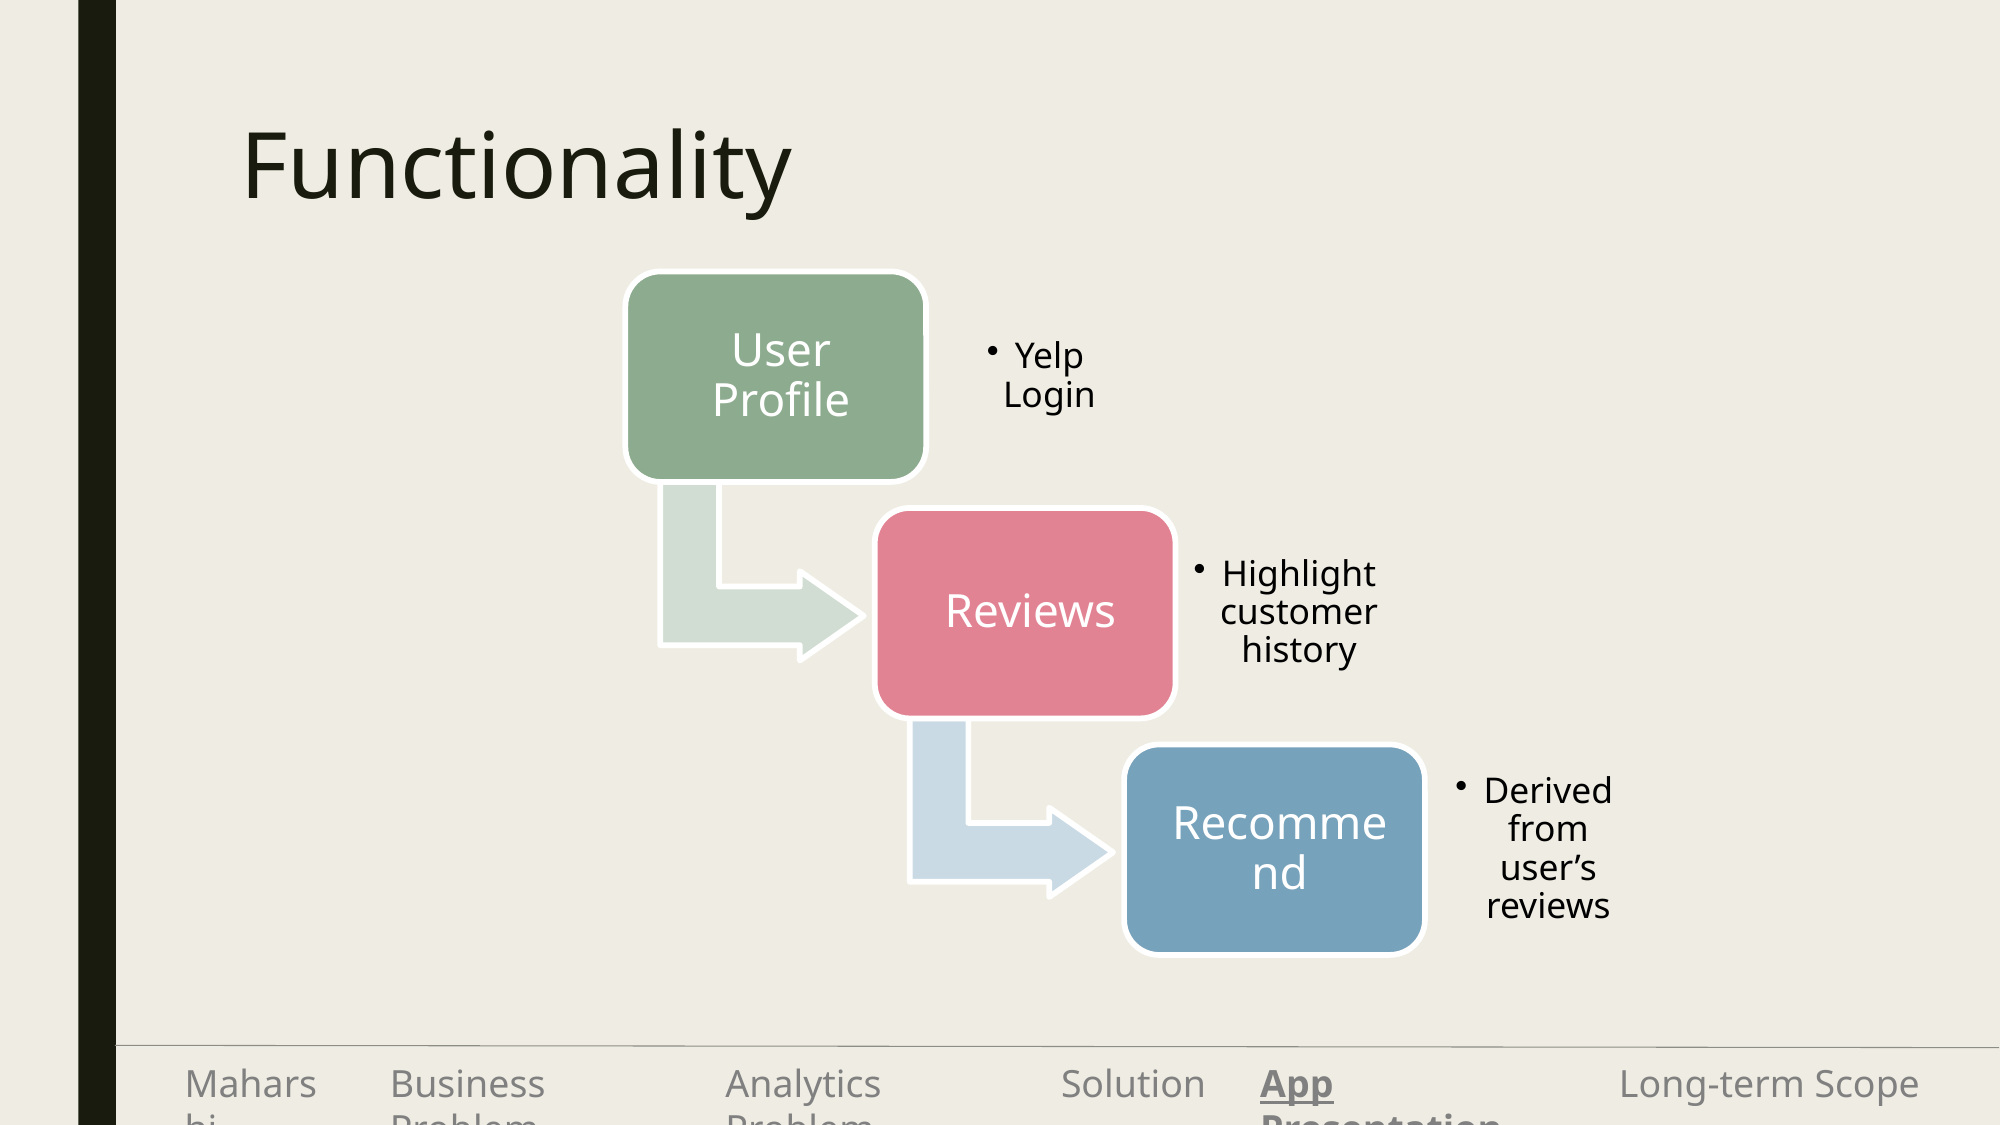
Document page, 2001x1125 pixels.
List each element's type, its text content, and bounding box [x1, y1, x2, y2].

text_box Solution [1046, 1053, 1223, 1113]
text_box Maharshi [169, 1053, 354, 1125]
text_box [574, 267, 1695, 959]
title Functionality [225, 112, 1800, 357]
text_box Long-term Scope [1603, 1053, 1941, 1113]
text_box App Presentation [1245, 1053, 1582, 1125]
text_box Analytics Problem [710, 1053, 1047, 1125]
text_box Business Problem [374, 1053, 710, 1125]
